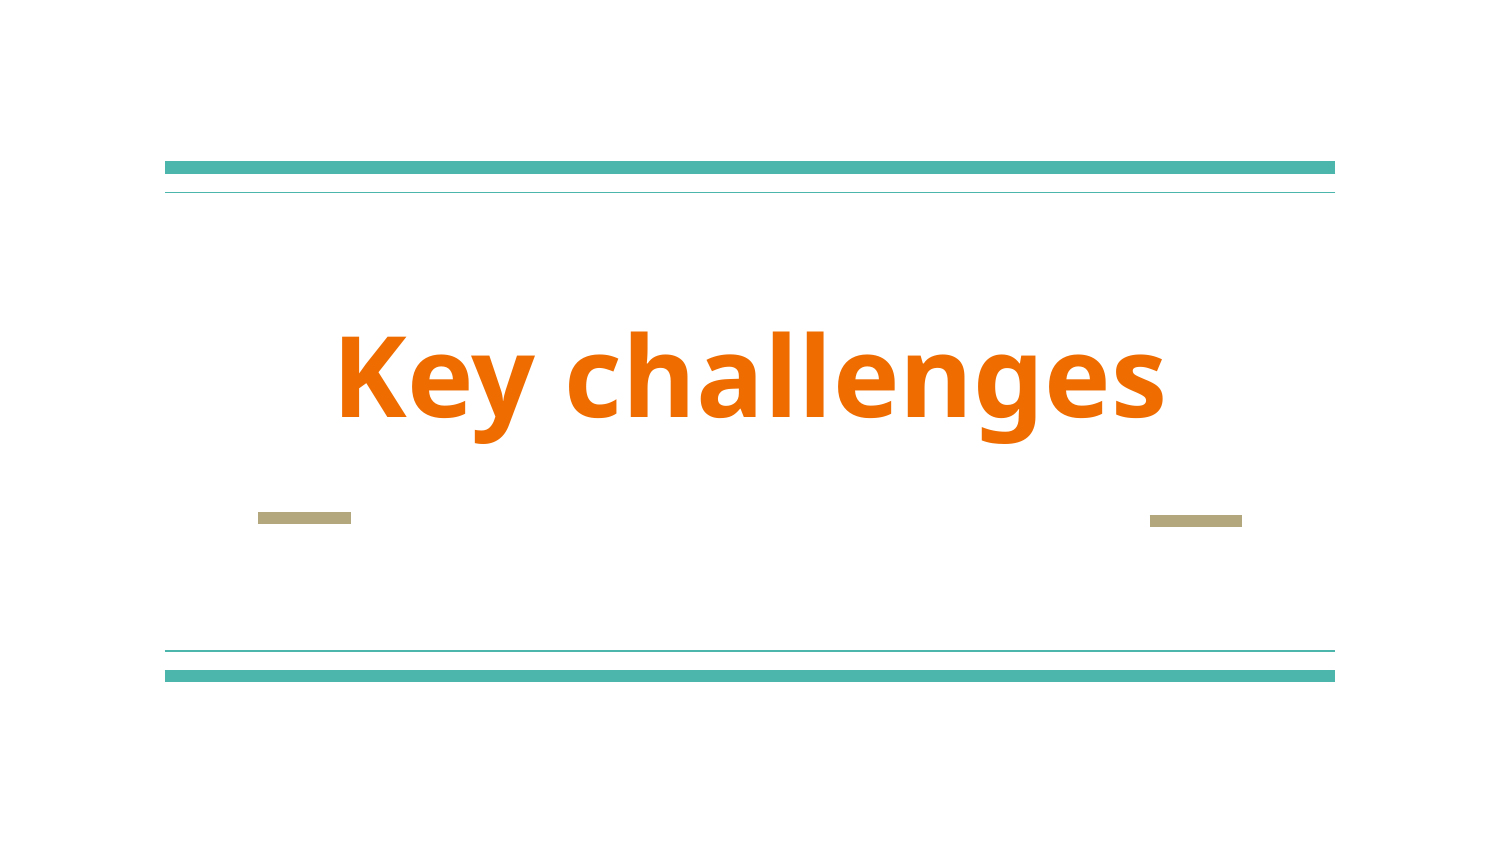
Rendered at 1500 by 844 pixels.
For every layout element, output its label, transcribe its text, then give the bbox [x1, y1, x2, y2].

title Key challenges [164, 287, 1336, 456]
